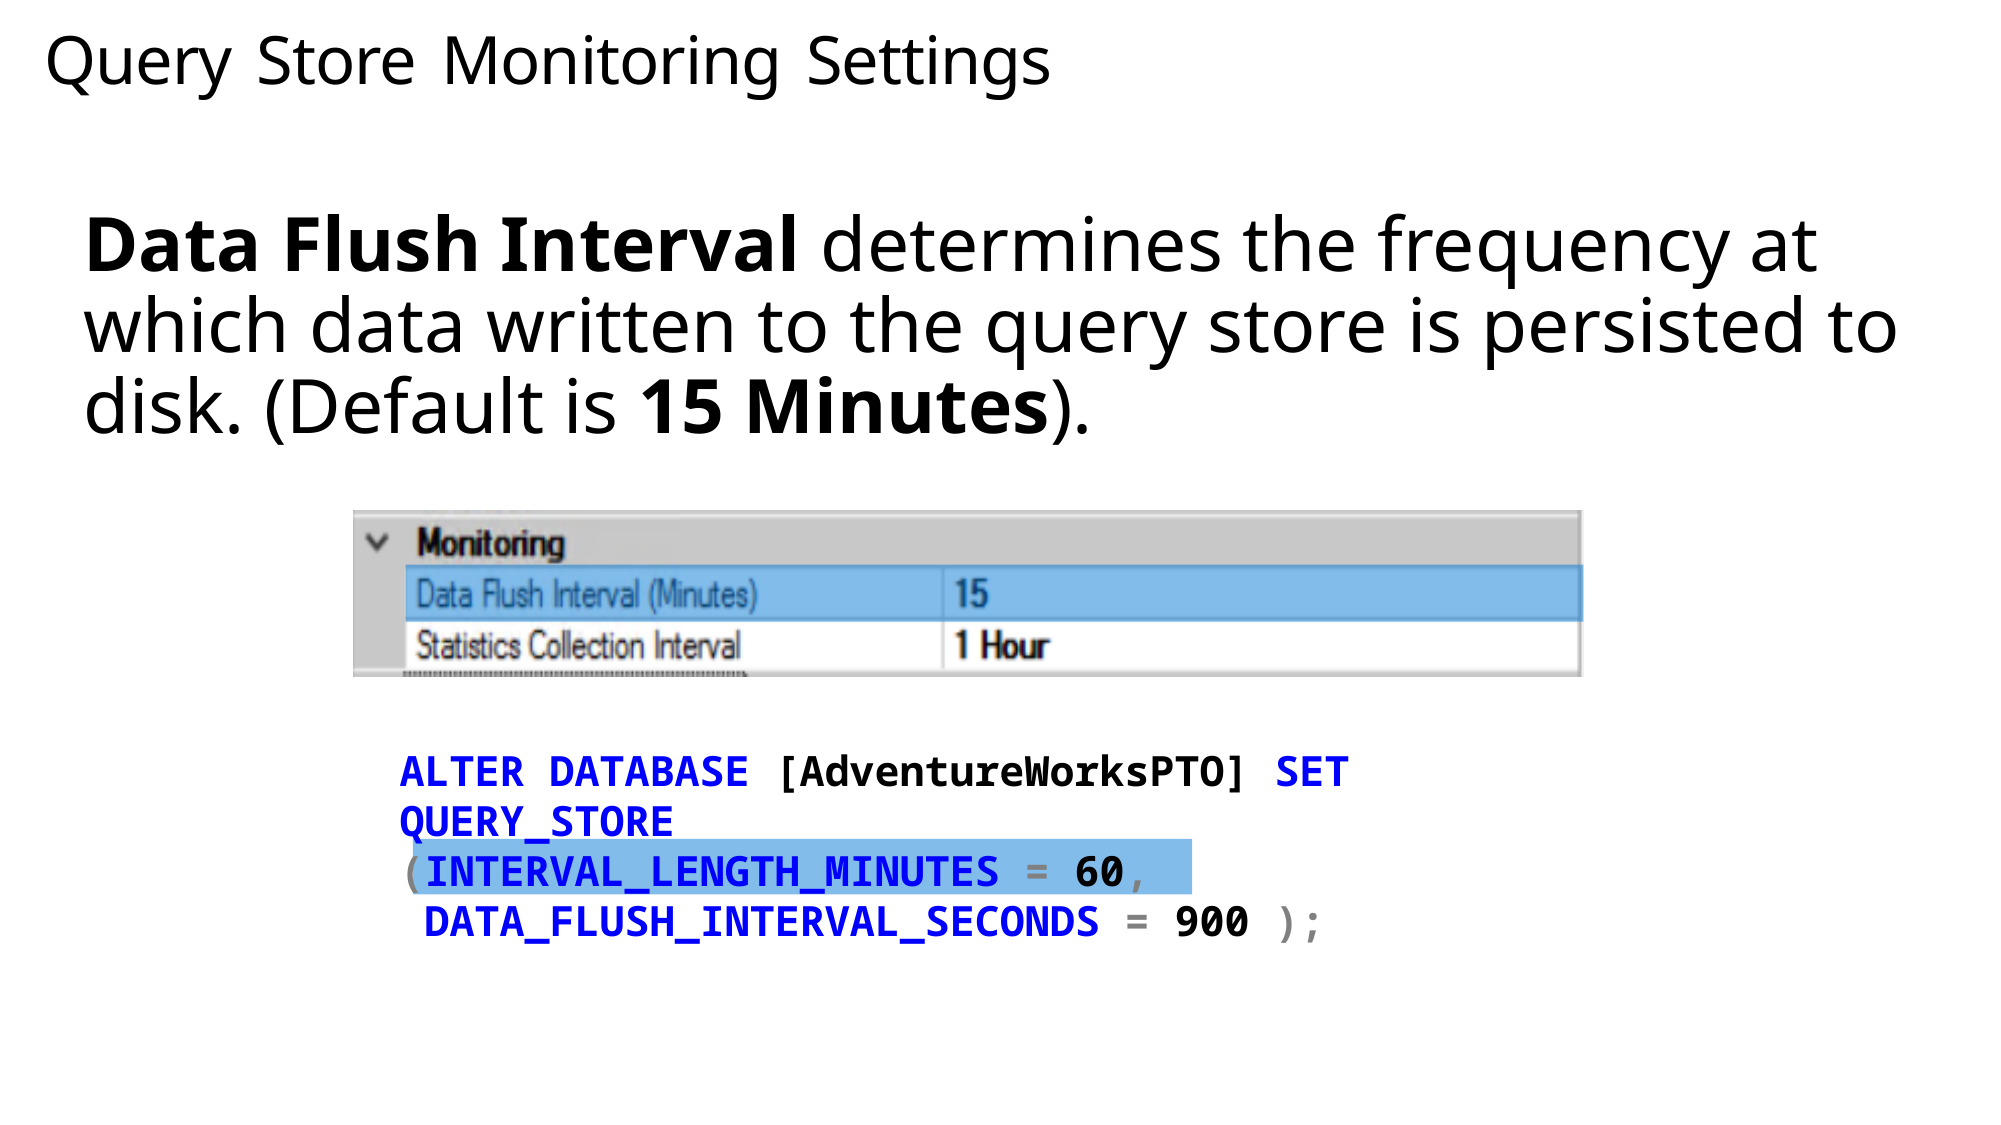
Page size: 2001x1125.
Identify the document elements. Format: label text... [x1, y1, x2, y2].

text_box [353, 510, 1584, 677]
text_box Data Flush Interval determines the frequency at which data written to the query store is persisted to disk. (Default is 15 Minutes). [68, 199, 1981, 594]
text_box ALTER DATABASE [AdventureWorksPTO] SET QUERY_STORE (INTERVAL_LENGTH_MINUTES = 60, DATA_FLUSH_INTERVAL_SECONDS = 900 ); [384, 737, 1615, 952]
title Query Store Monitoring Settings [44, 27, 1845, 106]
